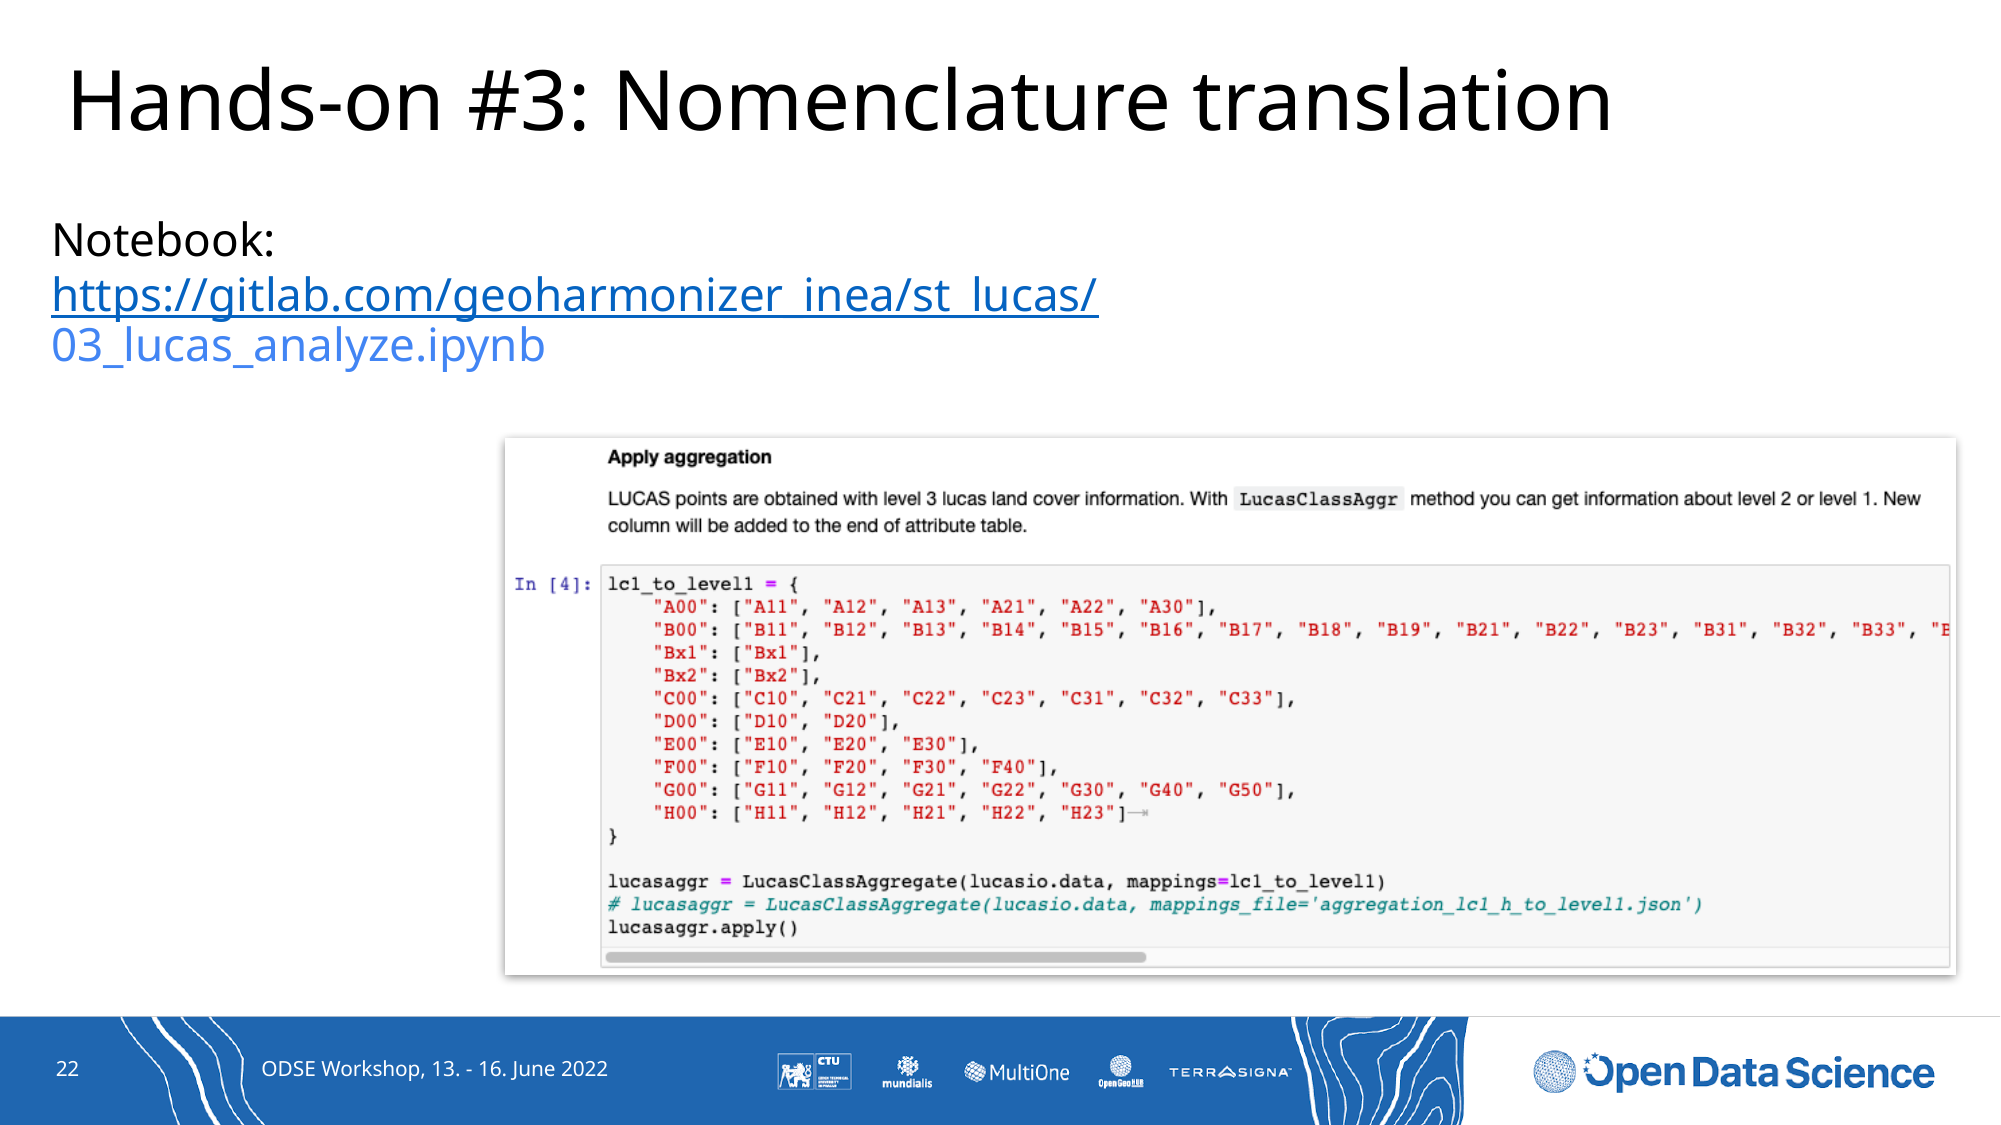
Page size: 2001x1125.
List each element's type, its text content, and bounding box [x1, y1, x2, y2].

title Hands-on #3: Nomenclature translation [51, 50, 1908, 209]
picture [0, 0, 2001, 1125]
list Notebook: https://gitlab.com/geoharmonizer_inea/st_lucas/ 03_lucas_analyze.ipynb [51, 209, 1933, 533]
footer ODSE Workshop, 13. - 16. June 2022 [246, 1047, 777, 1108]
slide_number 22 [40, 1047, 174, 1108]
